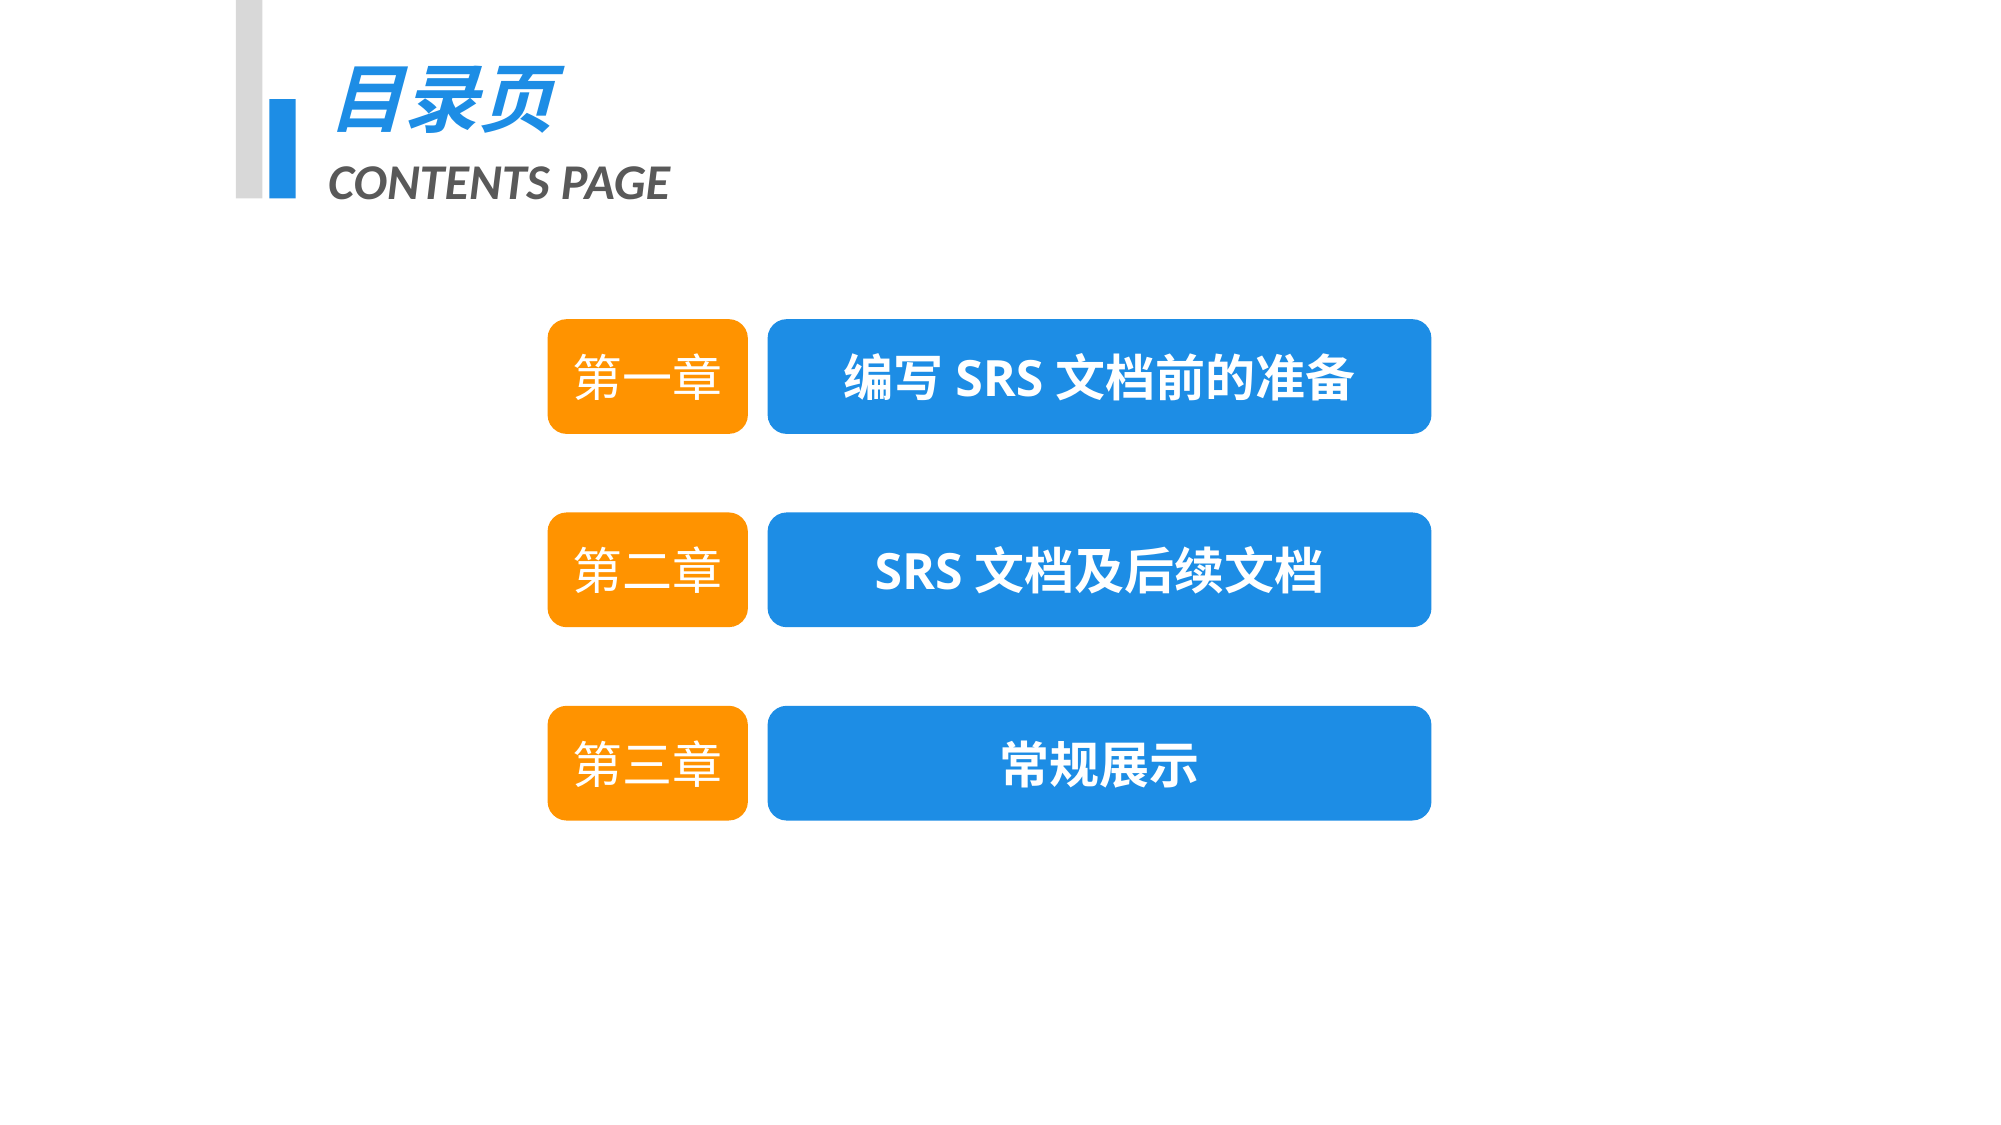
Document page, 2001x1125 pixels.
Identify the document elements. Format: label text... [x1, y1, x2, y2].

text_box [547, 512, 1432, 628]
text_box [547, 705, 1432, 821]
text_box 目录页 CONTENTS PAGE [313, 33, 856, 217]
text_box [269, 99, 296, 199]
text_box [235, 0, 263, 199]
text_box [547, 318, 1432, 435]
